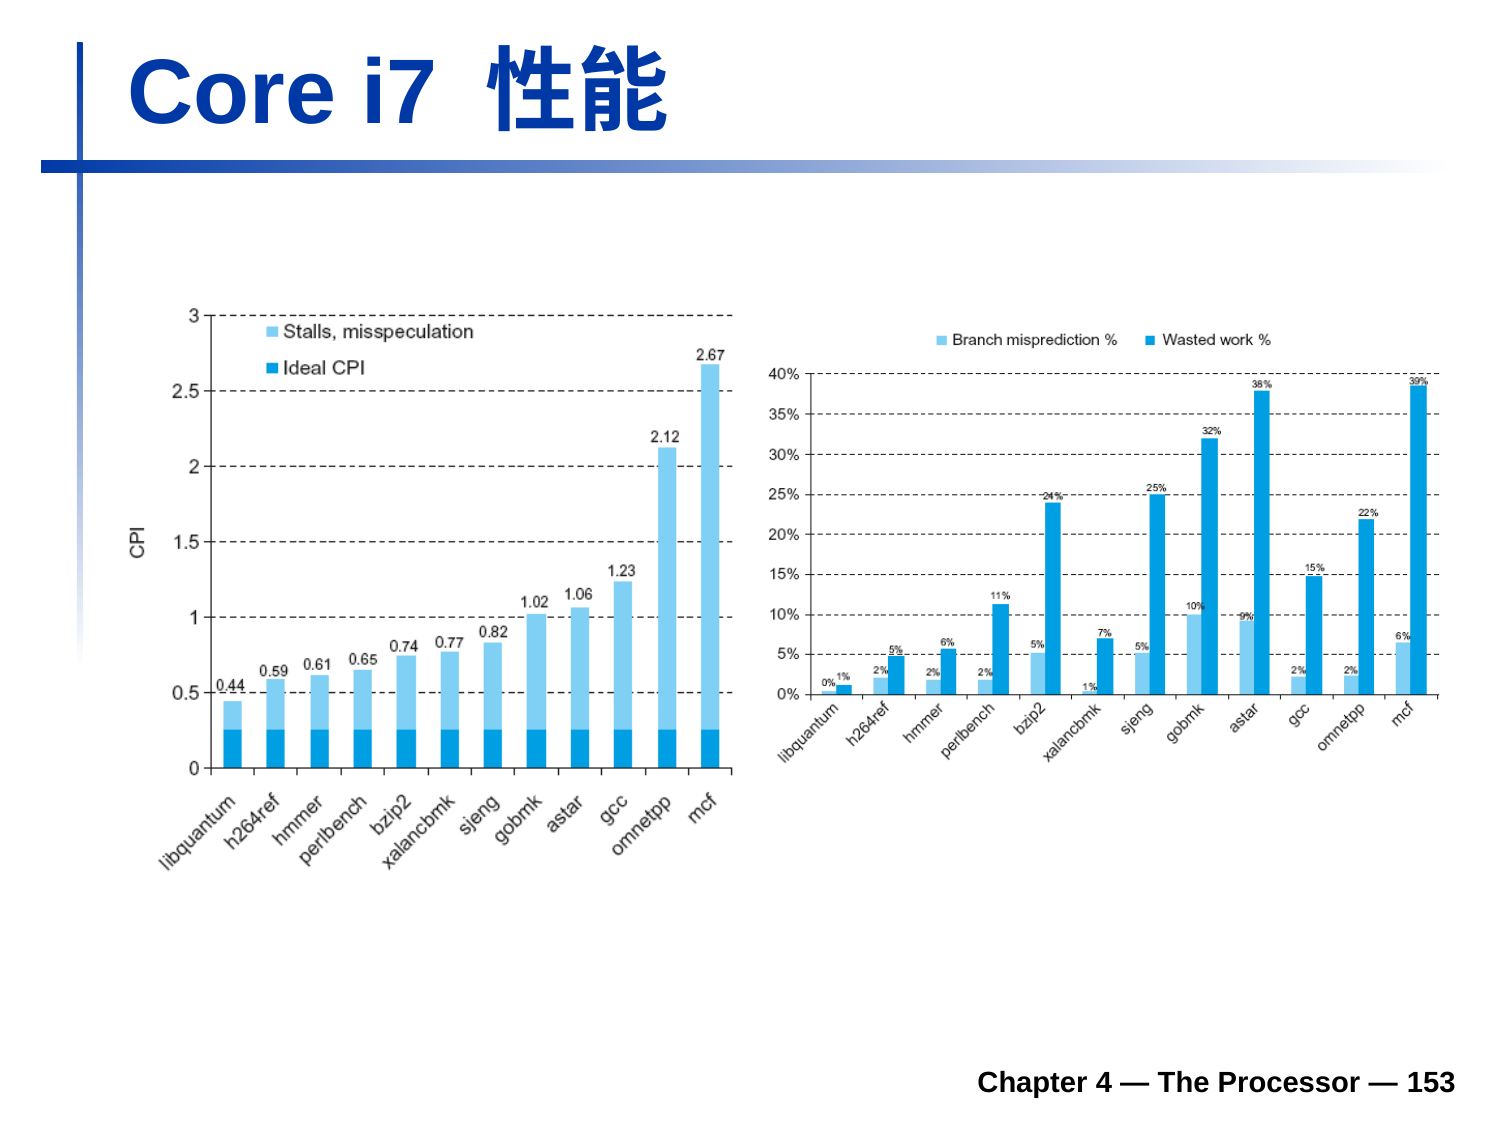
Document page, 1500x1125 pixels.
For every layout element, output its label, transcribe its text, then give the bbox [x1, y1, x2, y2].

title Core i7 性能 [112, 23, 1468, 149]
picture [99, 284, 1465, 882]
footer Chapter 4 — The Processor — 153 [277, 1046, 1471, 1106]
